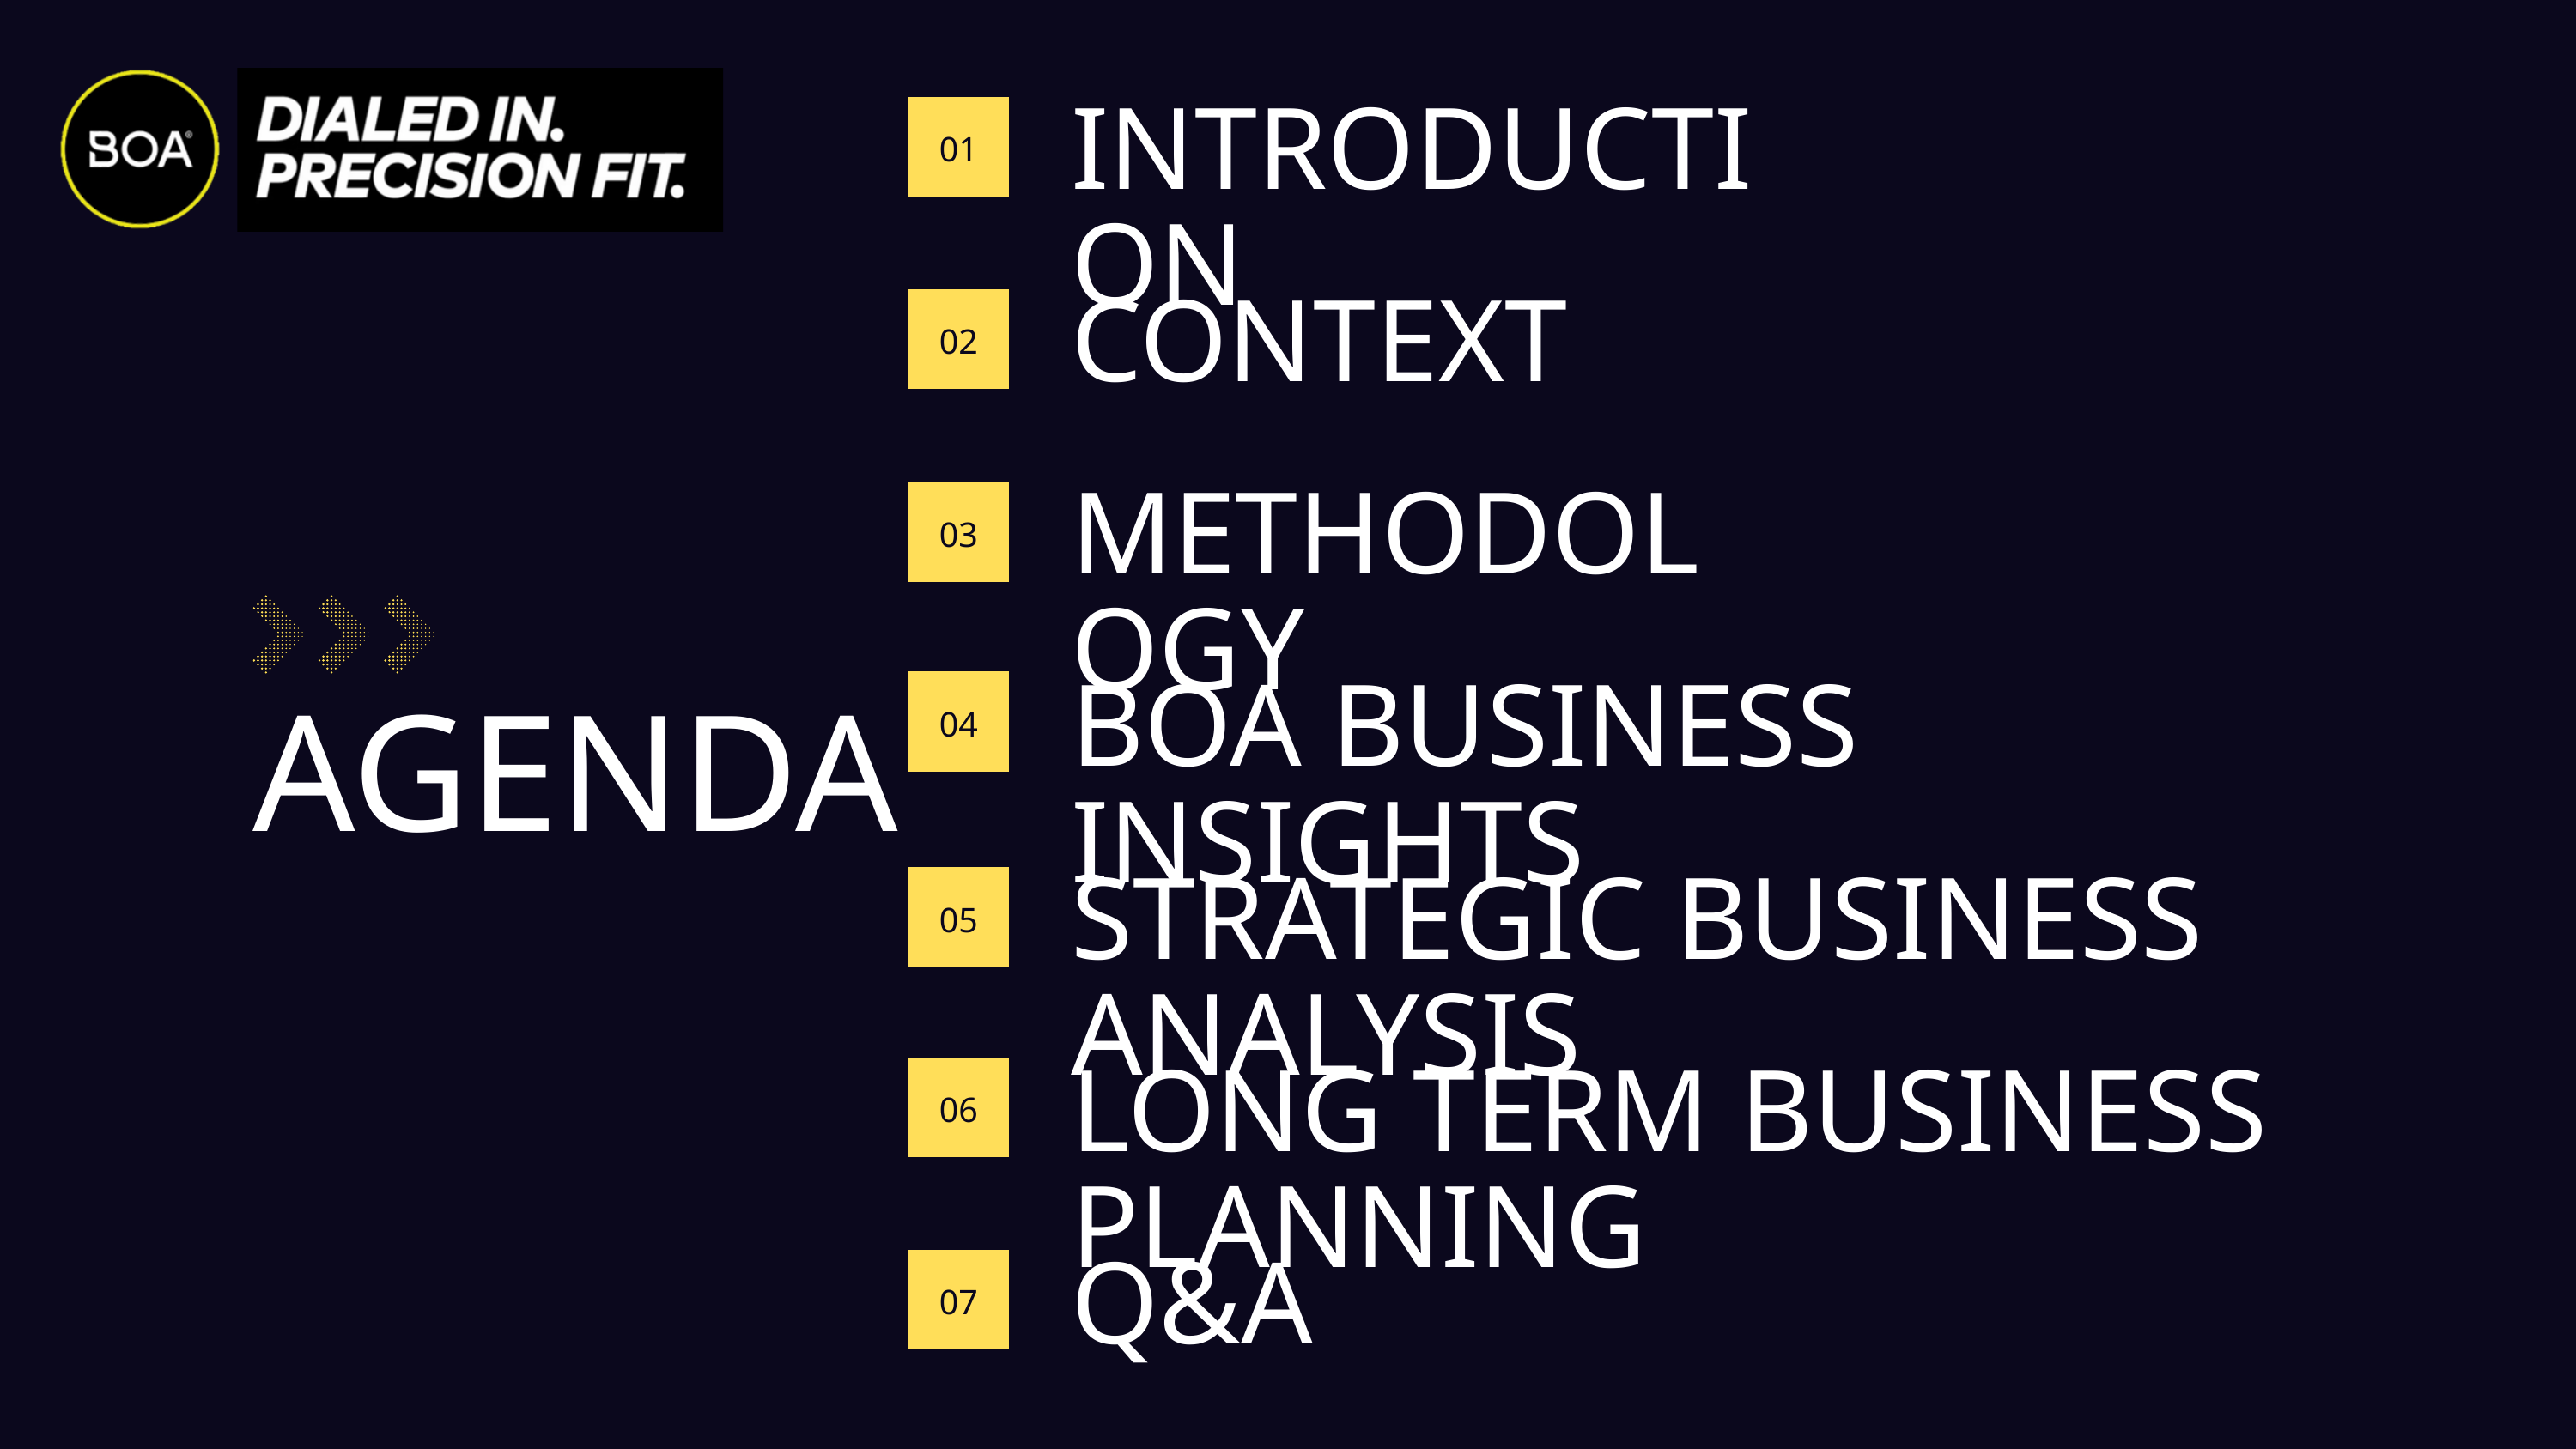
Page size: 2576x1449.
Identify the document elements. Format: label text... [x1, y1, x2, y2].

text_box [908, 671, 1010, 773]
text_box LONG TERM BUSINESS PLANNING [1071, 1058, 2306, 1250]
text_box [908, 866, 1010, 967]
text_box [908, 1249, 1010, 1350]
text_box [384, 595, 434, 674]
text_box BOA BUSINESS INSIGHTS [1071, 672, 1997, 865]
text_box Q&A [1071, 1250, 2306, 1367]
text_box INTRODUCTION [1071, 95, 1777, 328]
text_box AGENDA [252, 698, 959, 864]
text_box CONTEXT [1071, 328, 1777, 404]
text_box [318, 595, 369, 674]
text_box [34, 40, 238, 250]
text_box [908, 96, 1010, 197]
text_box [908, 481, 1010, 582]
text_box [908, 1057, 1010, 1158]
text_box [908, 288, 1010, 390]
text_box [252, 595, 303, 674]
text_box METHODOLOGY [1071, 480, 1777, 672]
text_box [237, 68, 724, 232]
text_box STRATEGIC BUSINESS ANALYSIS [1071, 865, 2208, 1058]
